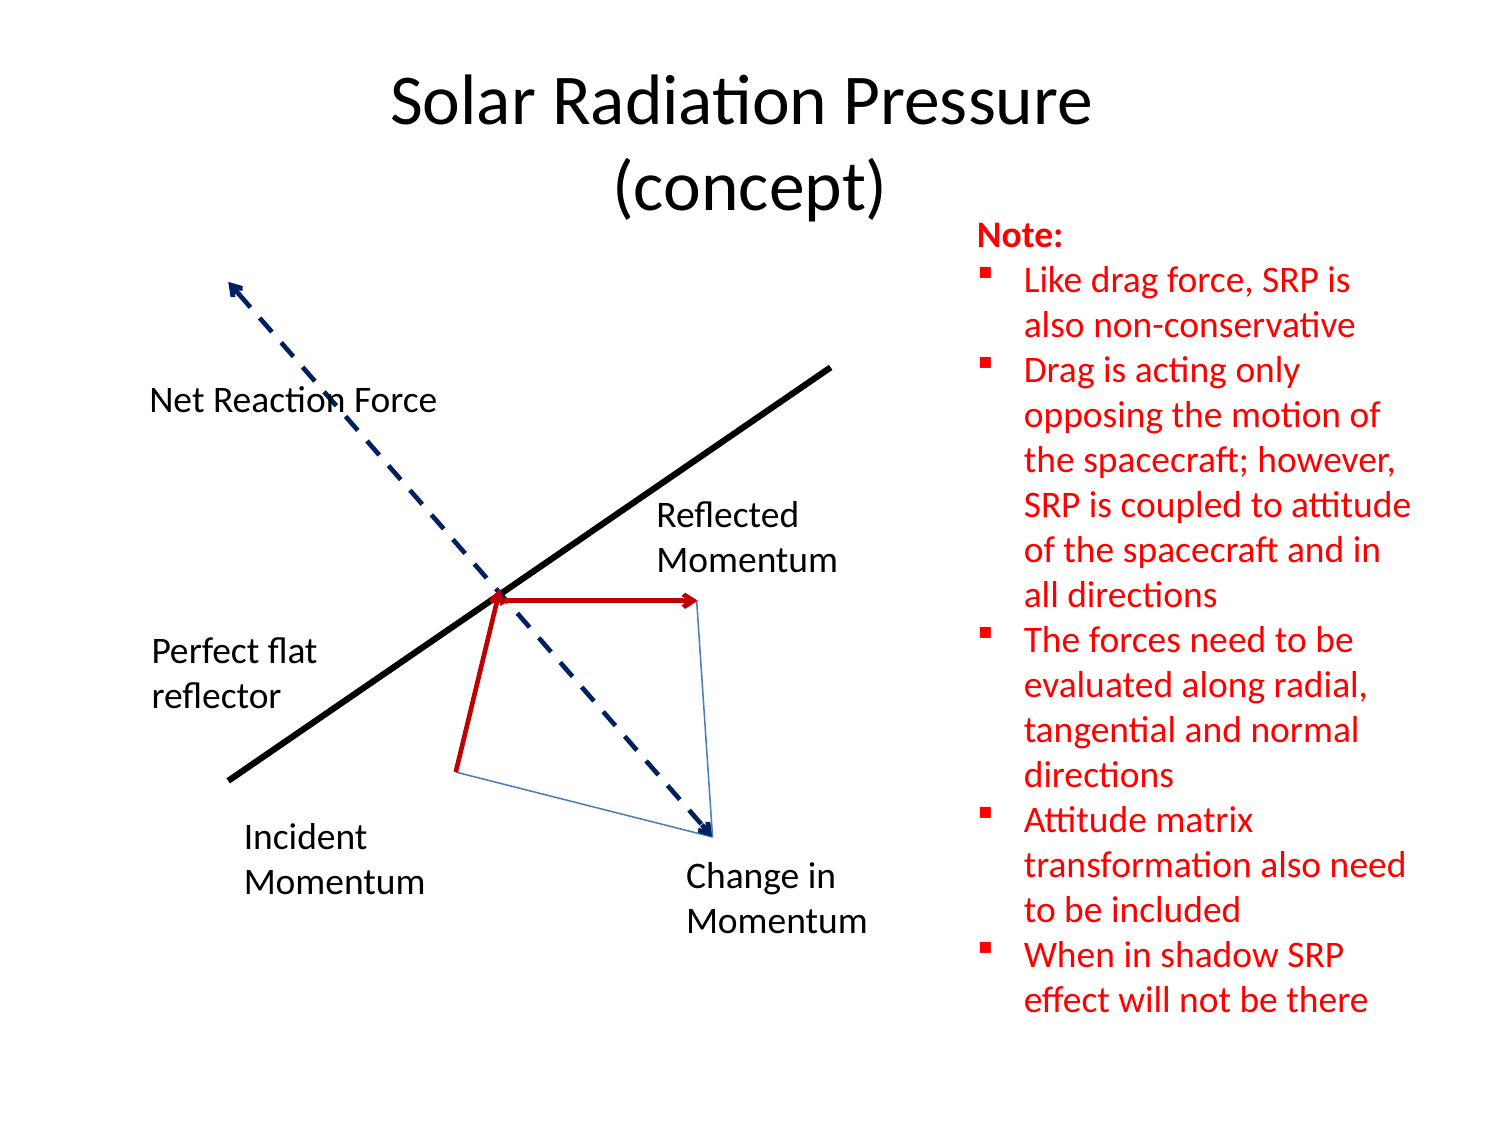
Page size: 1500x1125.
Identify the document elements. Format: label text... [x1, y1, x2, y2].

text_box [134, 281, 991, 951]
title Solar Radiation Pressure (concept) [75, 45, 1425, 233]
text_box Note: Like drag force, SRP is also non-conservative Drag is acting only opposing the motion of the spacecraft; however, SRP is coupled to attitude of the spacecraft and in all directions The forces need to be evaluated along radial, tangential and normal directions Attitude matrix transformation also need to be included When in shadow SRP effect will not be there [962, 202, 1435, 1027]
